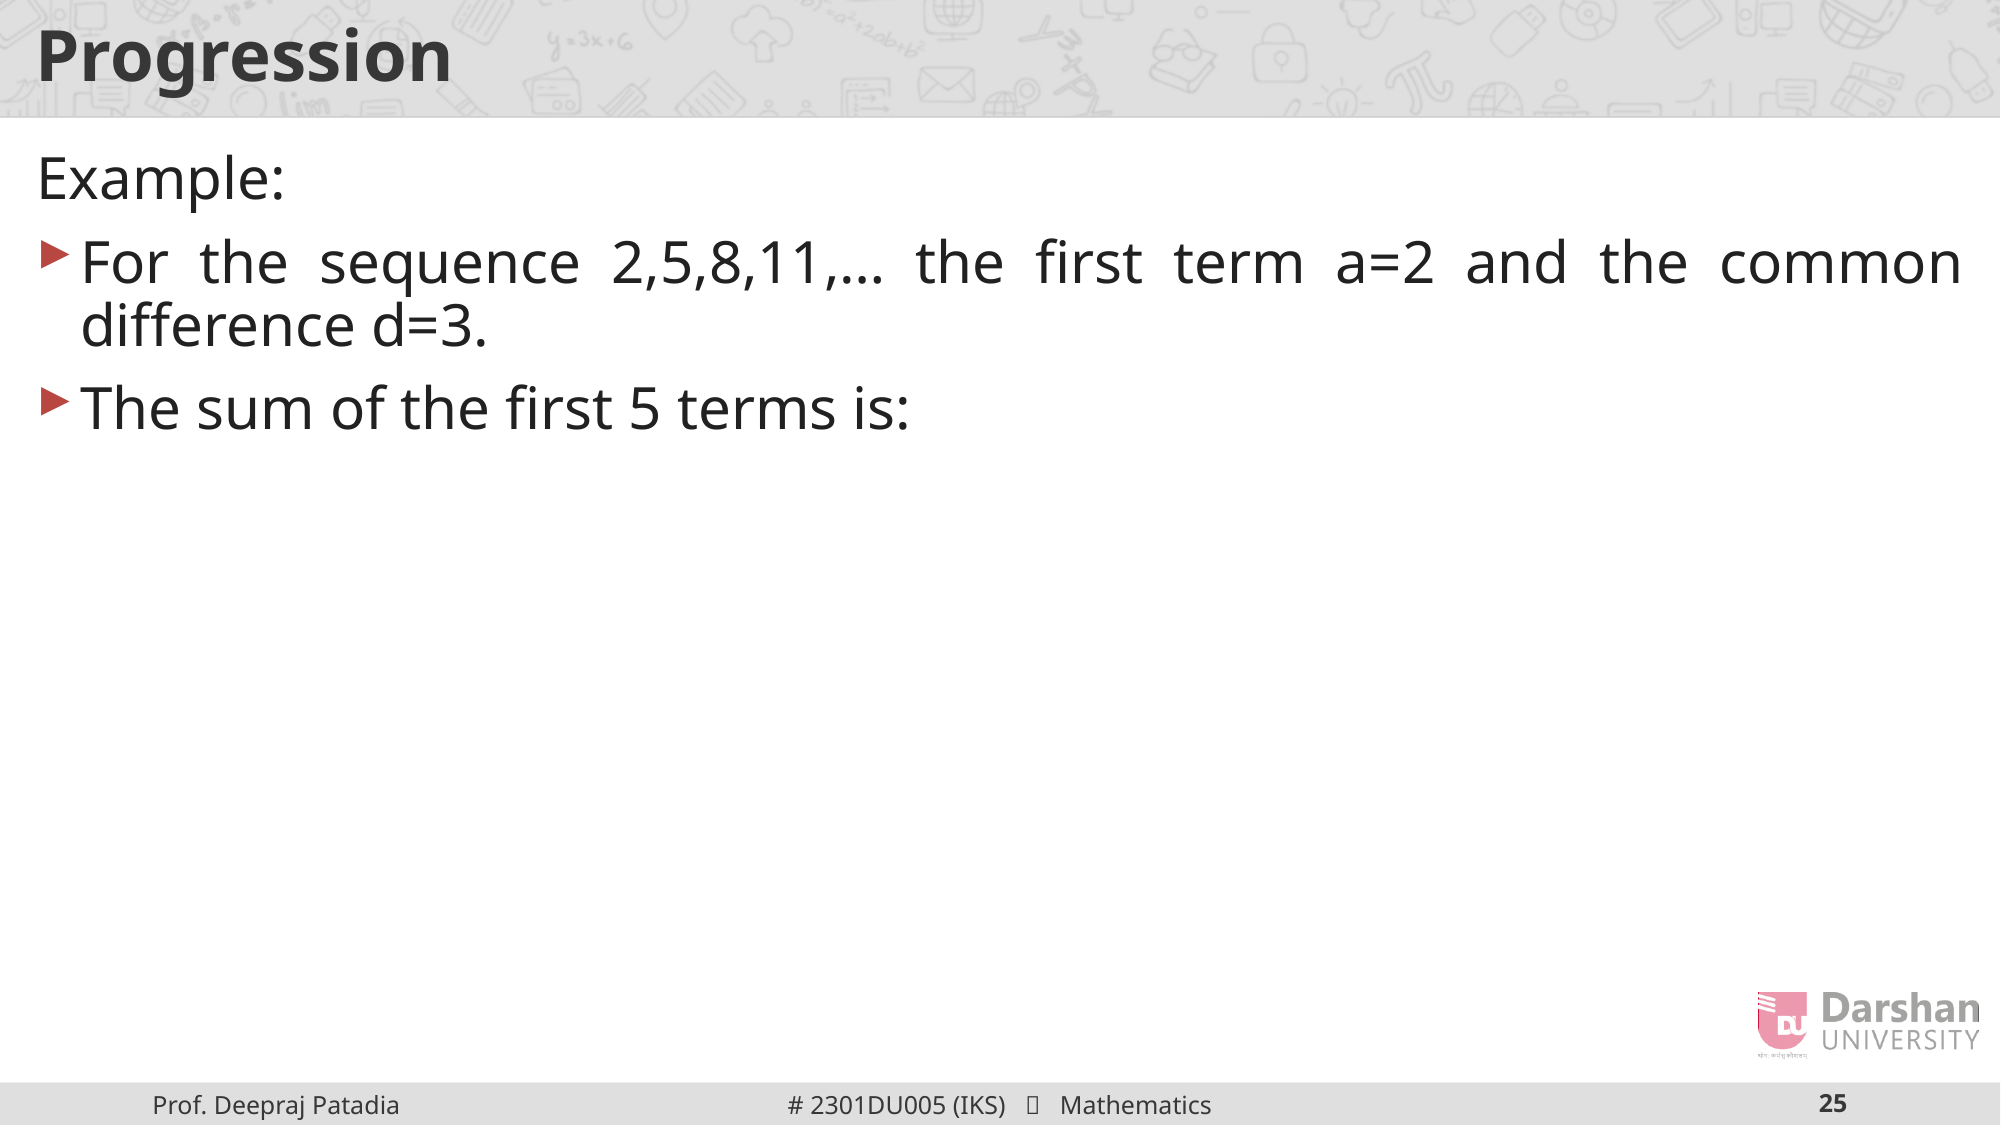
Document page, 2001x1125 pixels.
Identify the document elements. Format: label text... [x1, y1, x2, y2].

title Progression [0, 0, 2000, 117]
